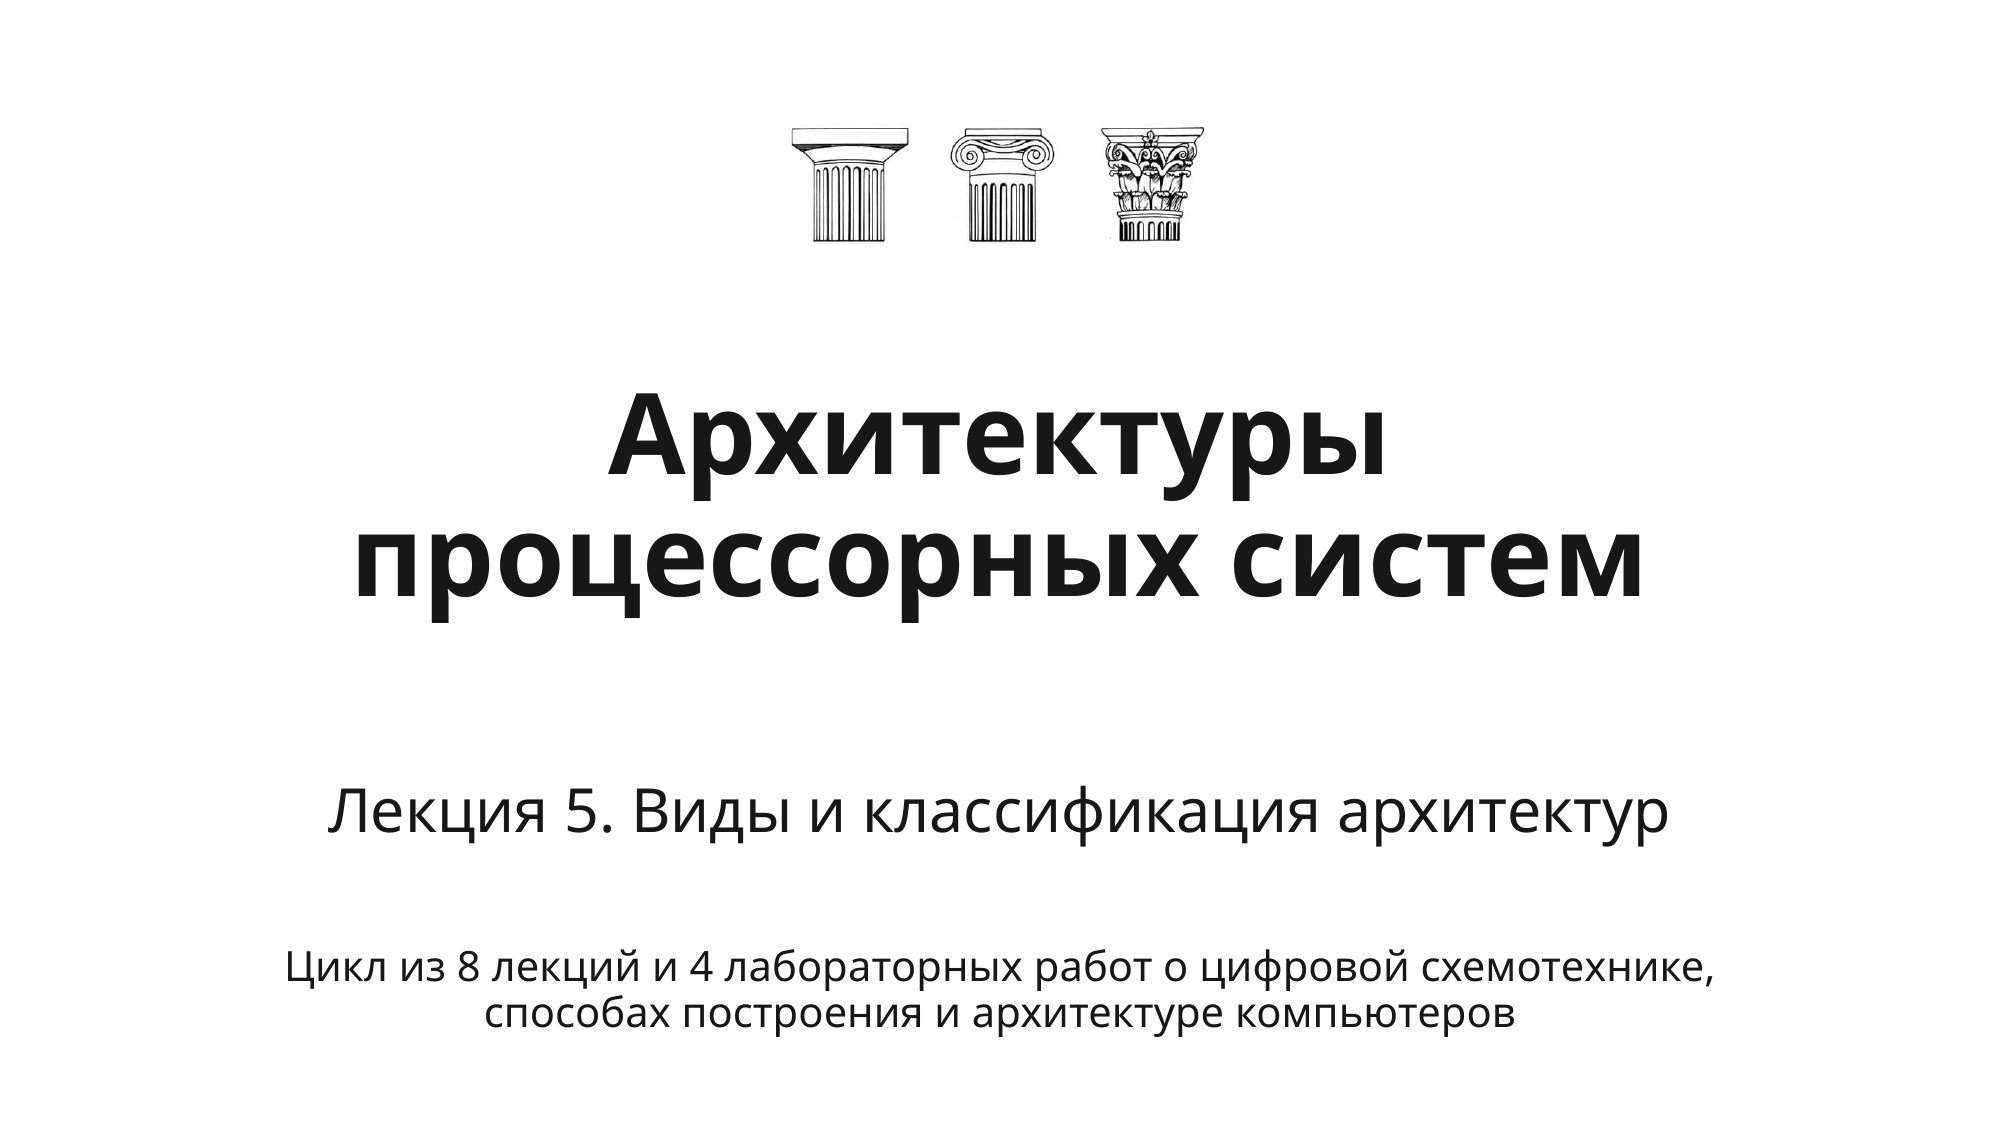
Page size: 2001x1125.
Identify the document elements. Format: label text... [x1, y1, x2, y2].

picture [765, 95, 1235, 269]
title Архитектуры процессорных систем [331, 333, 1669, 628]
text_box Лекция 5. Виды и классификация архитектур [210, 741, 1790, 854]
text_box Цикл из 8 лекций и 4 лабораторных работ о цифровой схемотехнике, способах построения и архитектуре компьютеров [170, 894, 1829, 1044]
